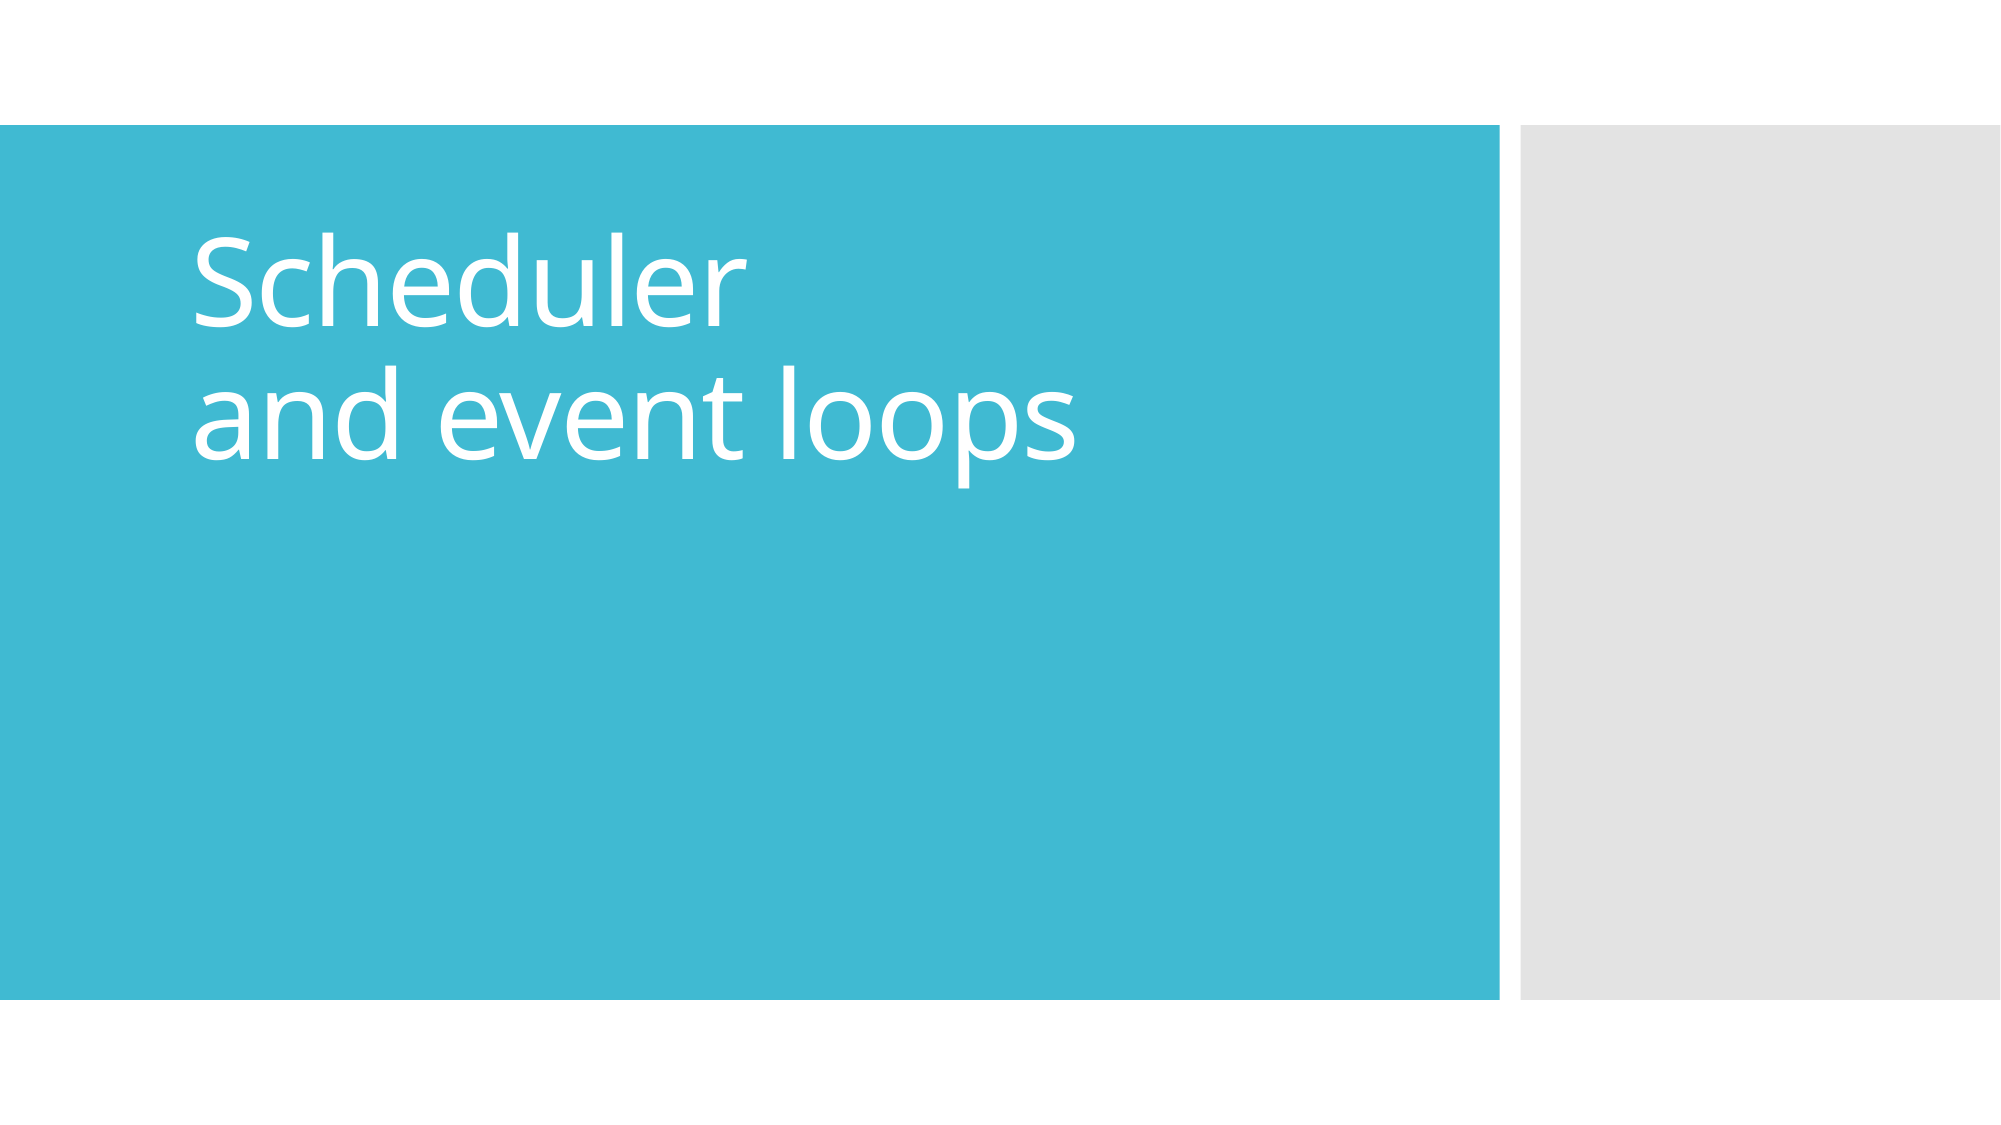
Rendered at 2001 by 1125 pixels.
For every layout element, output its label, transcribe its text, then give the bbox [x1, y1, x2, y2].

title Scheduler and event loops [175, 213, 1376, 747]
